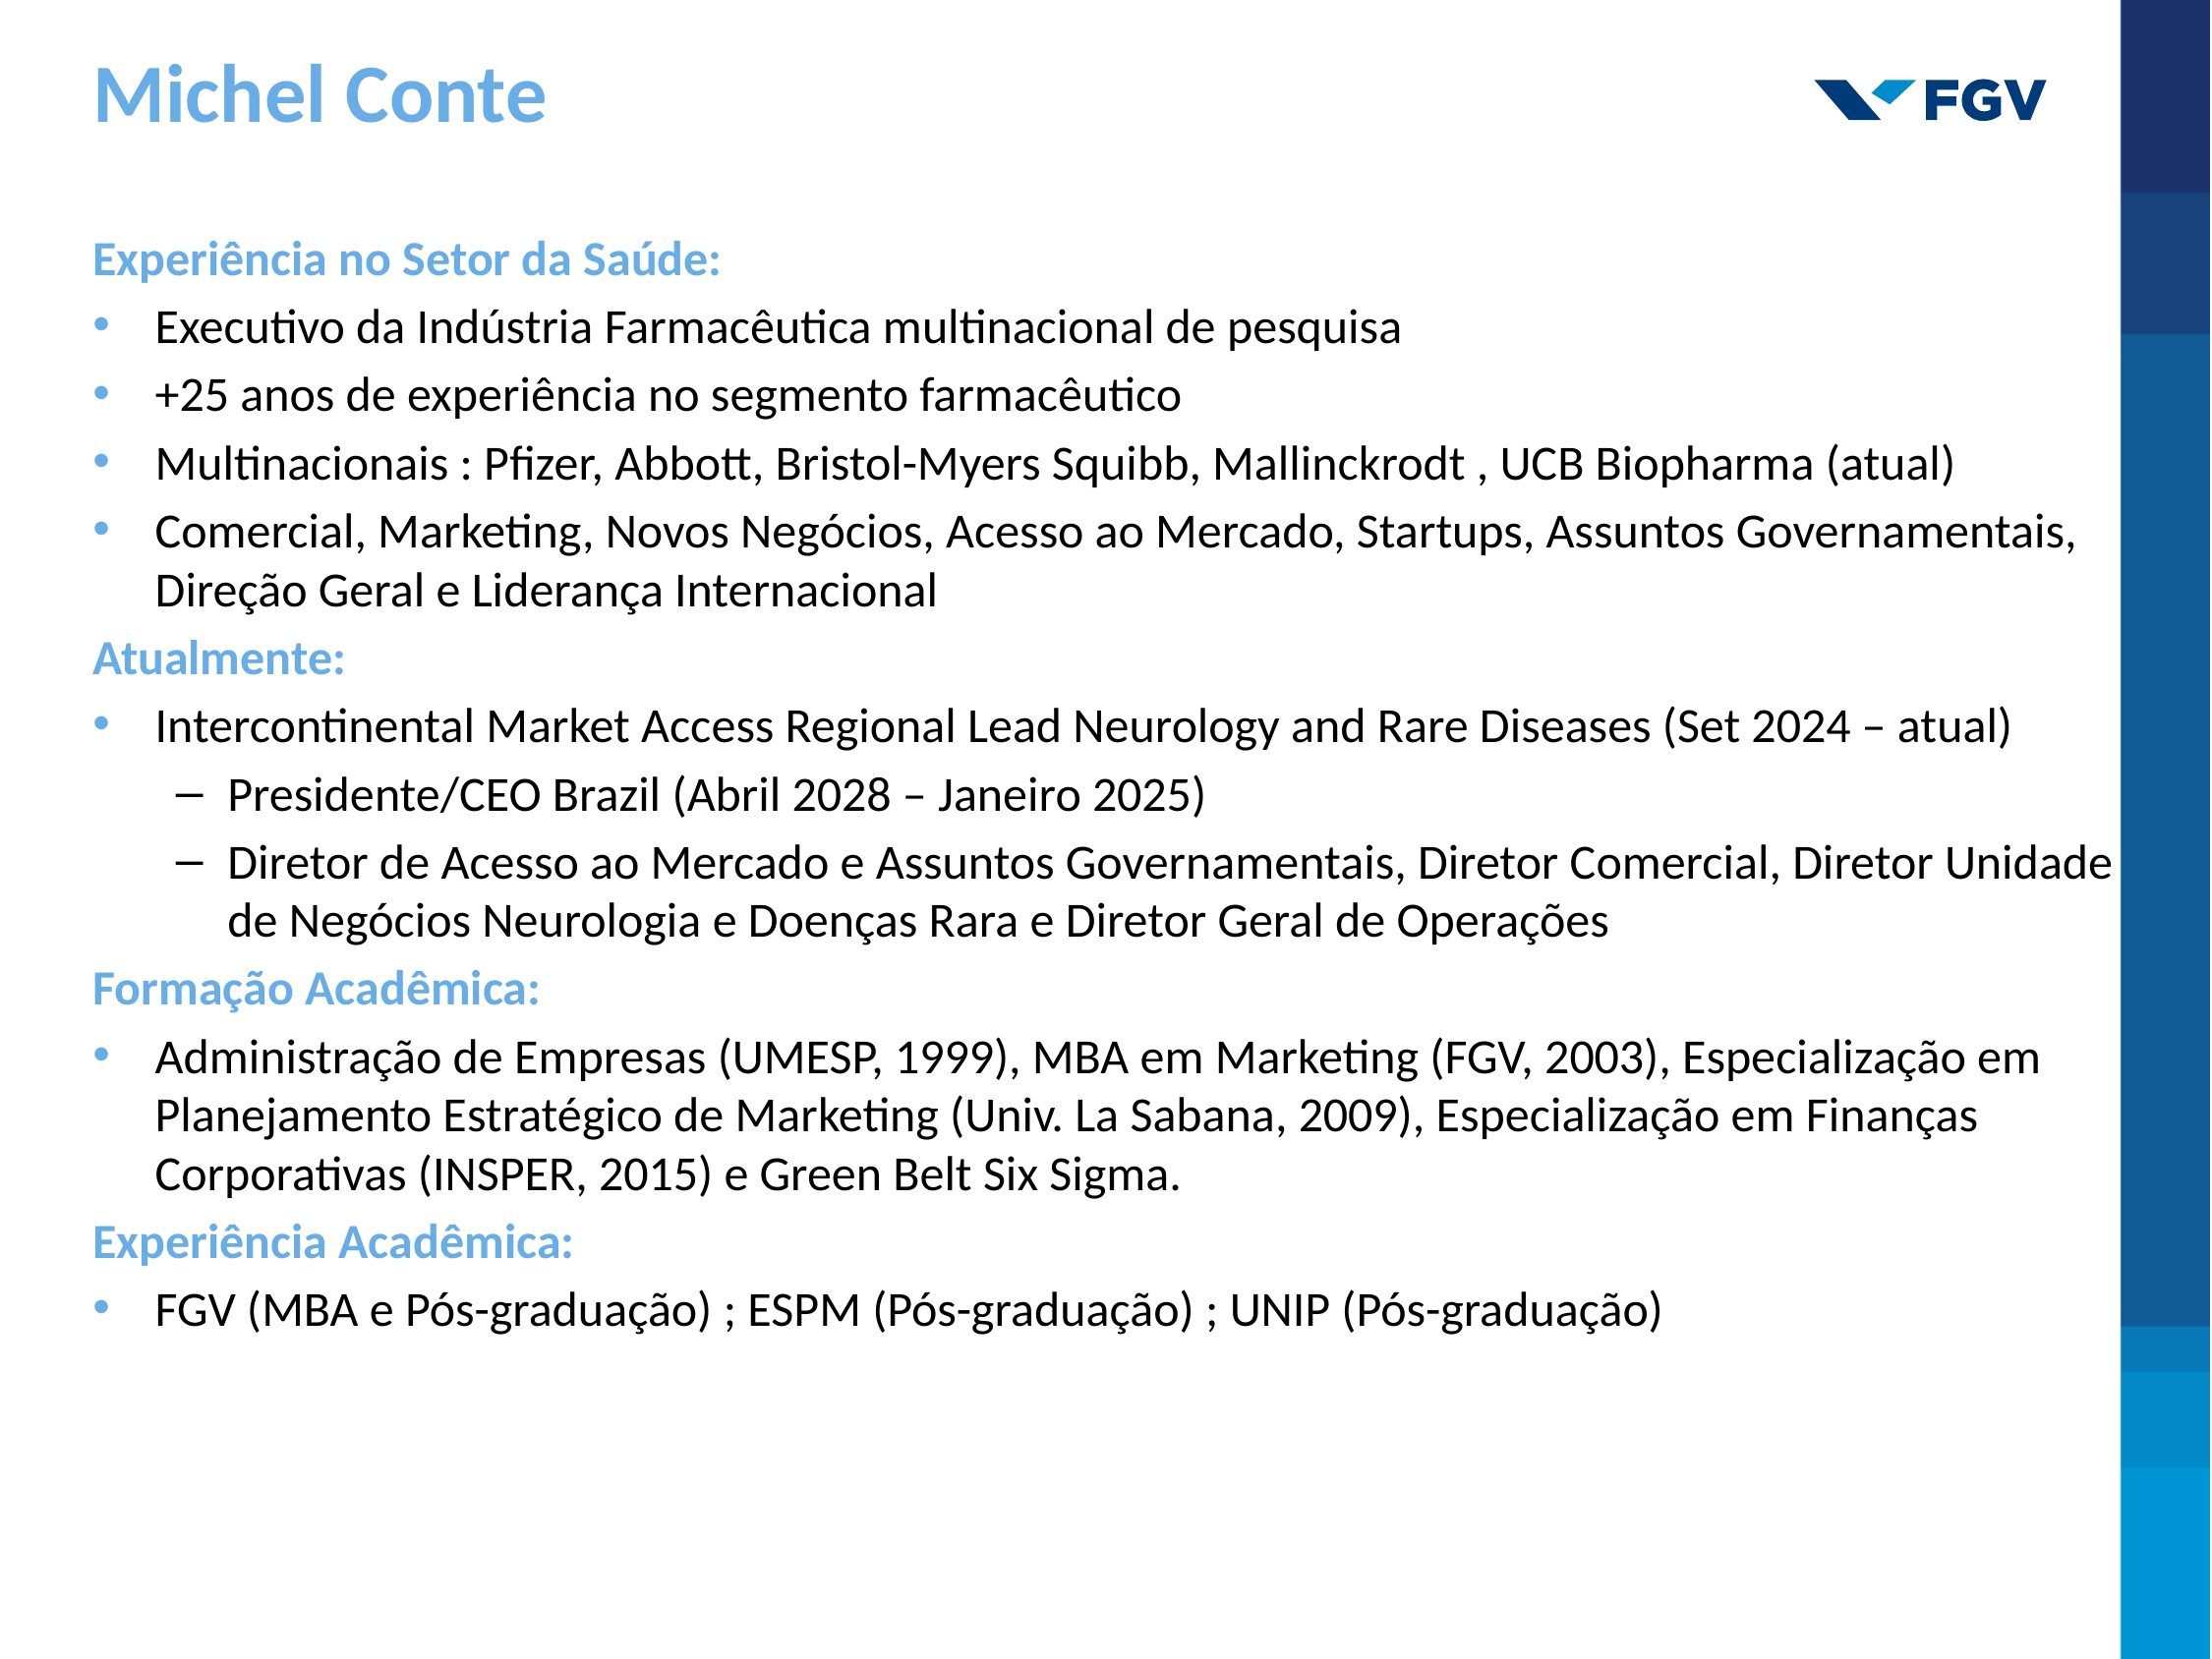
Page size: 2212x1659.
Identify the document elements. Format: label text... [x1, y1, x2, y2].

picture [2, 0, 2210, 1659]
title Michel Conte [78, 38, 1298, 141]
list Experiência no Setor da Saúde: Executivo da Indústria Farmacêutica multinacional de pesquisa +25 anos de experiência no segmento farmacêutico Multinacionais : Pfizer, Abbott, Bristol-Myers Squibb, Mallinckrodt , UCB Biopharma (atual) Comercial, Marketing, Novos Negócios, Acesso ao Mercado, Startups, Assuntos Governamentais, Direção Geral e Liderança Internacional Atualmente: Intercontinental Market Access Regional Lead Neurology and Rare Diseases (Set 2024 – atual) Presidente/CEO Brazil (Abril 2028 – Janeiro 2025) Diretor de Acesso ao Mercado e Assuntos Governamentais, Diretor Comercial, Diretor Unidade de Negócios Neurologia e Doenças Rara e Diretor Geral de Operações Formação Acadêmica: Administração de Empresas (UMESP, 1999), MBA em Marketing (FGV, 2003), Especialização em Planejamento Estratégico de Marketing (Univ. La Sabana, 2009), Especialização em Finanças Corporativas (INSPER, 2015) e Green Belt Six Sigma. Experiência Acadêmica: FGV (MBA e Pós-graduação) ; ESPM (Pós-graduação) ; UNIP (Pós-graduação) [78, 219, 2134, 1561]
